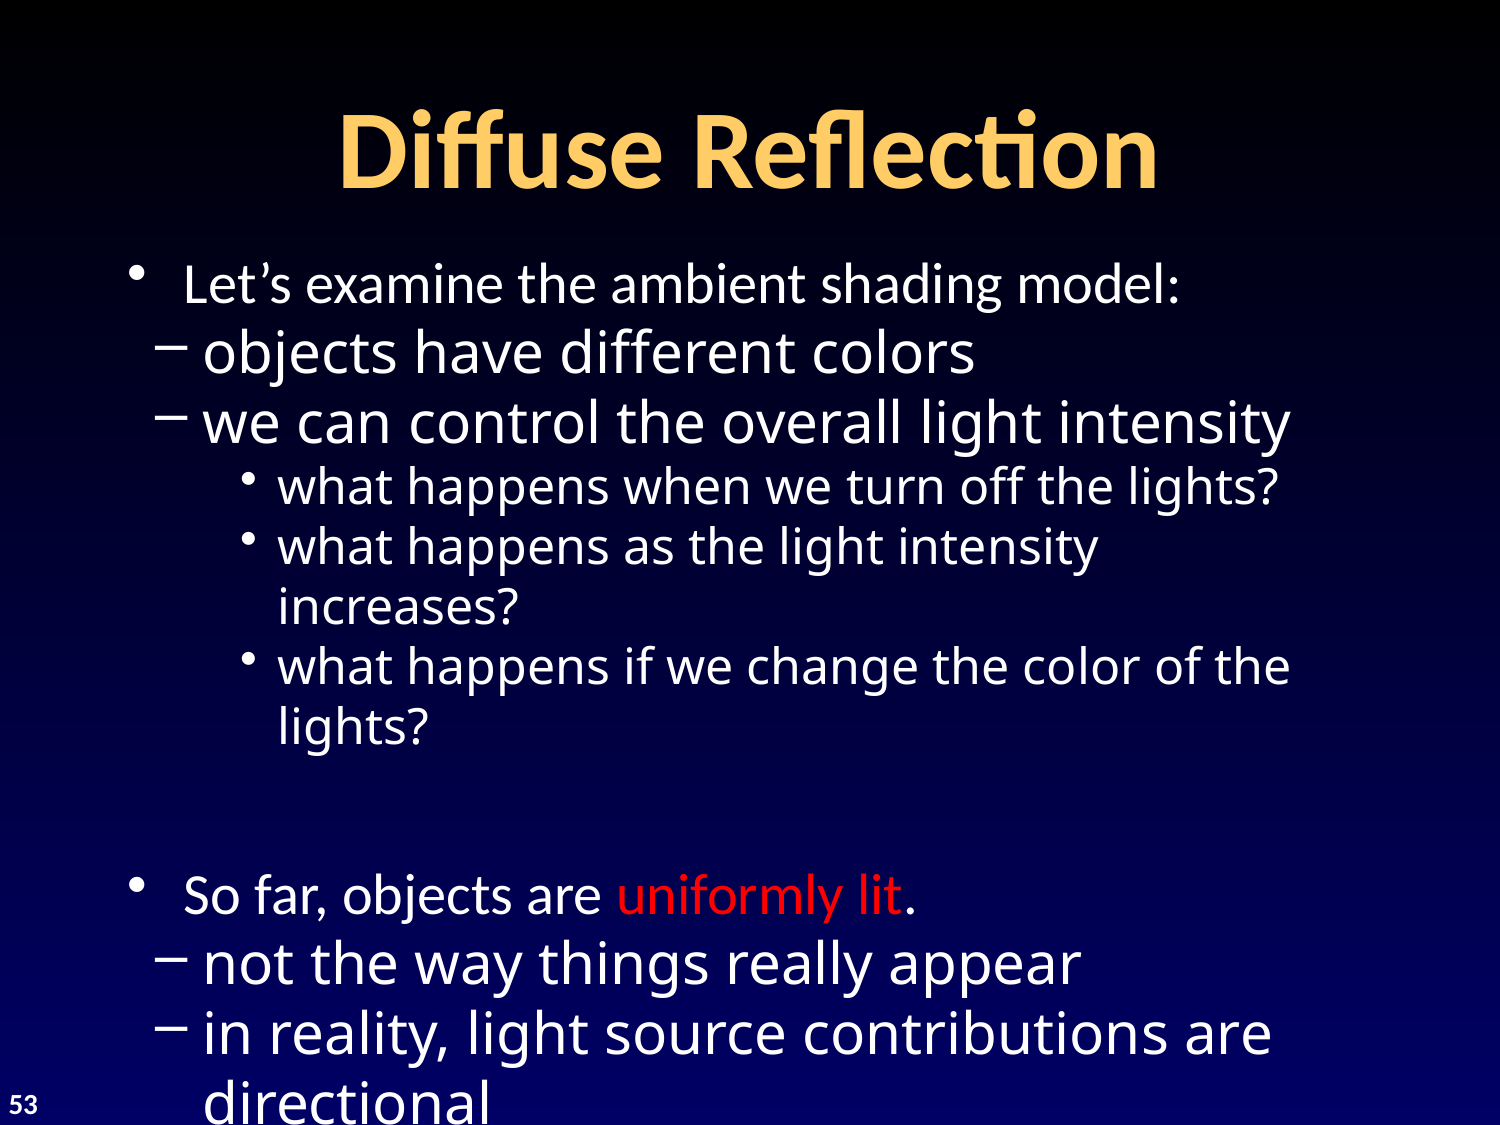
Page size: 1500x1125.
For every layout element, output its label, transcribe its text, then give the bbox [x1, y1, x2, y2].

slide_number 53 [0, 1078, 93, 1125]
list Let’s examine the ambient shading model: objects have different colors we can control the overall light intensity what happens when we turn off the lights? what happens as the light intensity increases? what happens if we change the color of the lights? So far, objects are uniformly lit. not the way things really appear in reality, light source contributions are directional [112, 237, 1366, 1040]
title Diffuse Reflection [112, 50, 1387, 238]
